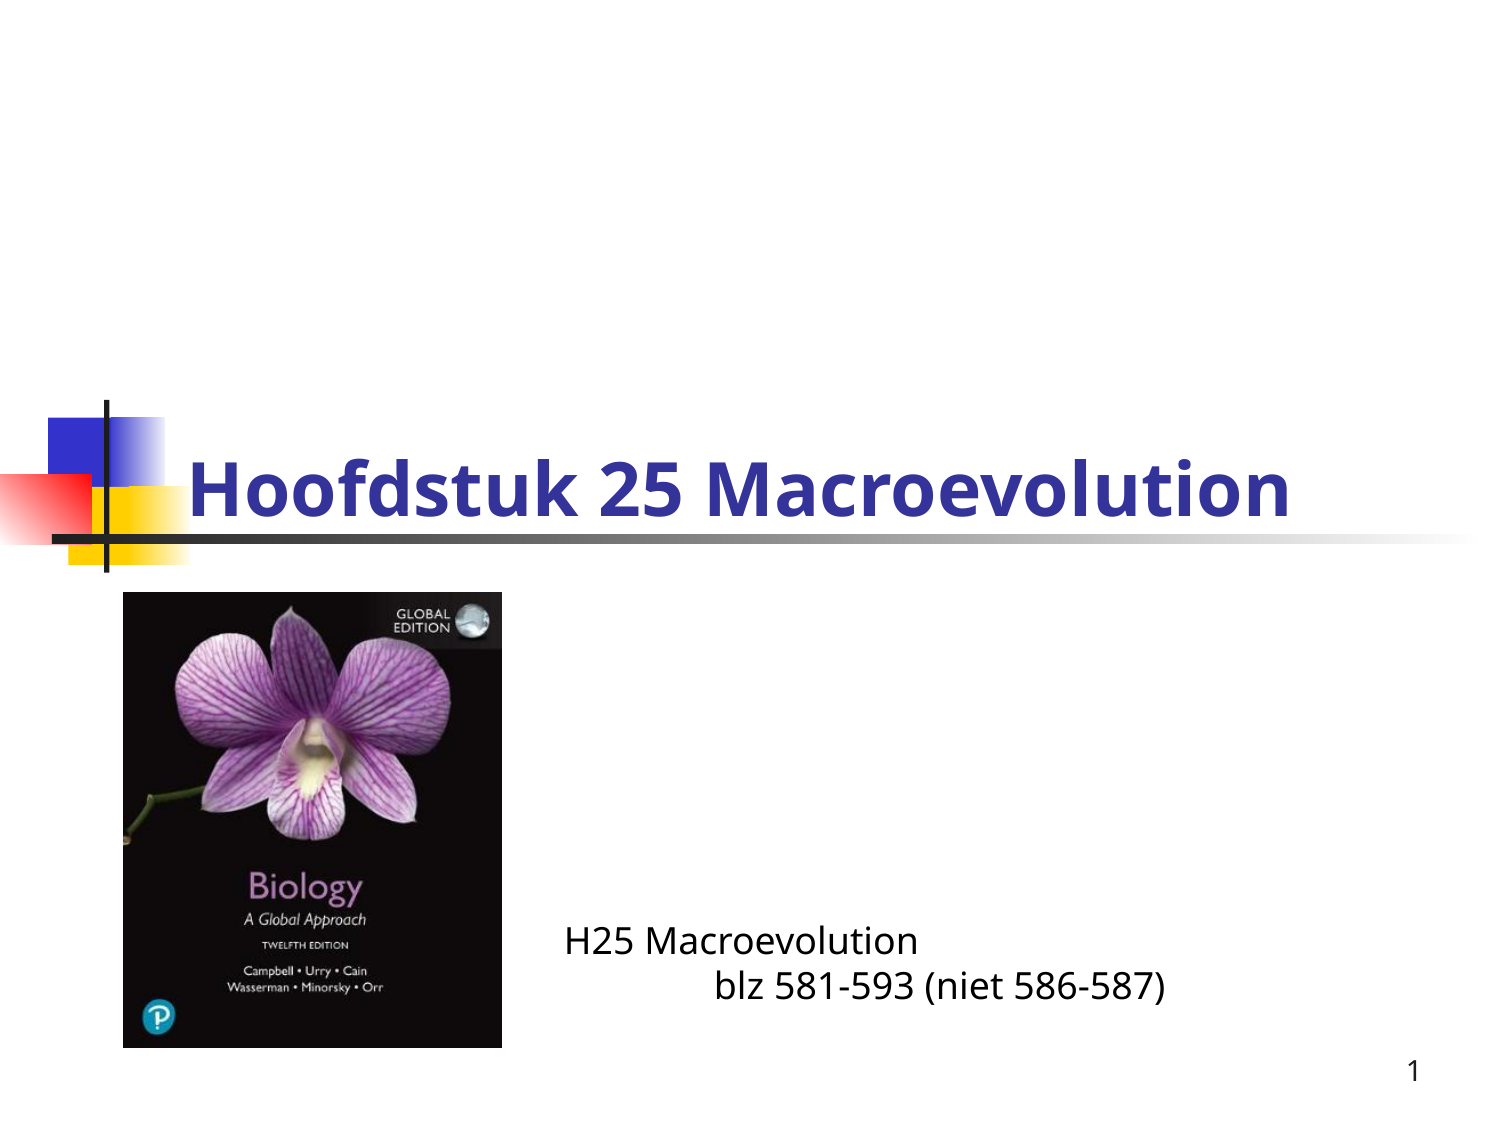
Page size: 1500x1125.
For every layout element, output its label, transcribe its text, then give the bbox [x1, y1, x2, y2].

title Hoofdstuk 25 Macroevolution [171, 298, 1447, 539]
slide_number 1 [1124, 1024, 1438, 1101]
text_box H25 Macroevolution blz 581-593 (niet 586-587) [549, 820, 1352, 1060]
picture [123, 592, 503, 1049]
